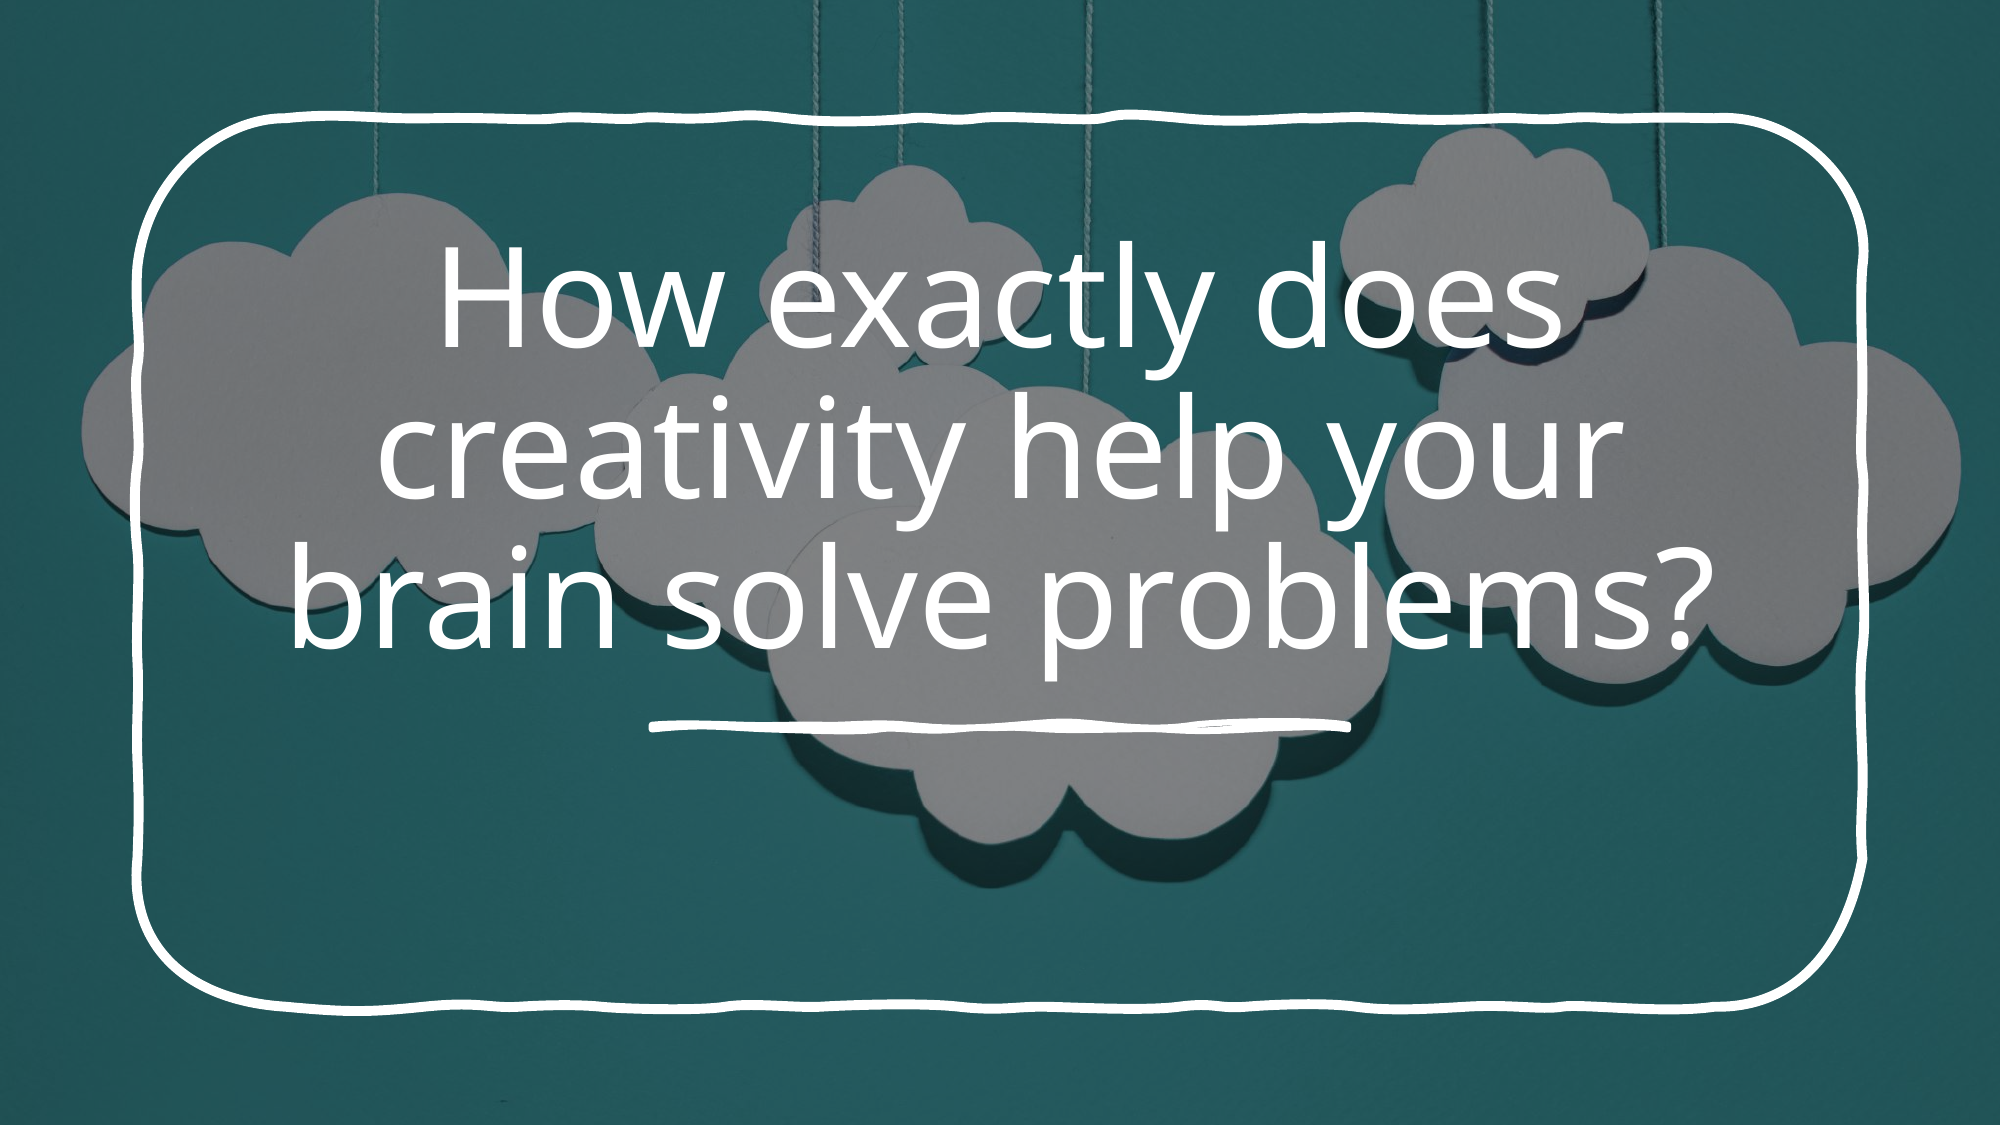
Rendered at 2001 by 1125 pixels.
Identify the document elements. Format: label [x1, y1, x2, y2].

list [0, 0, 2000, 1125]
